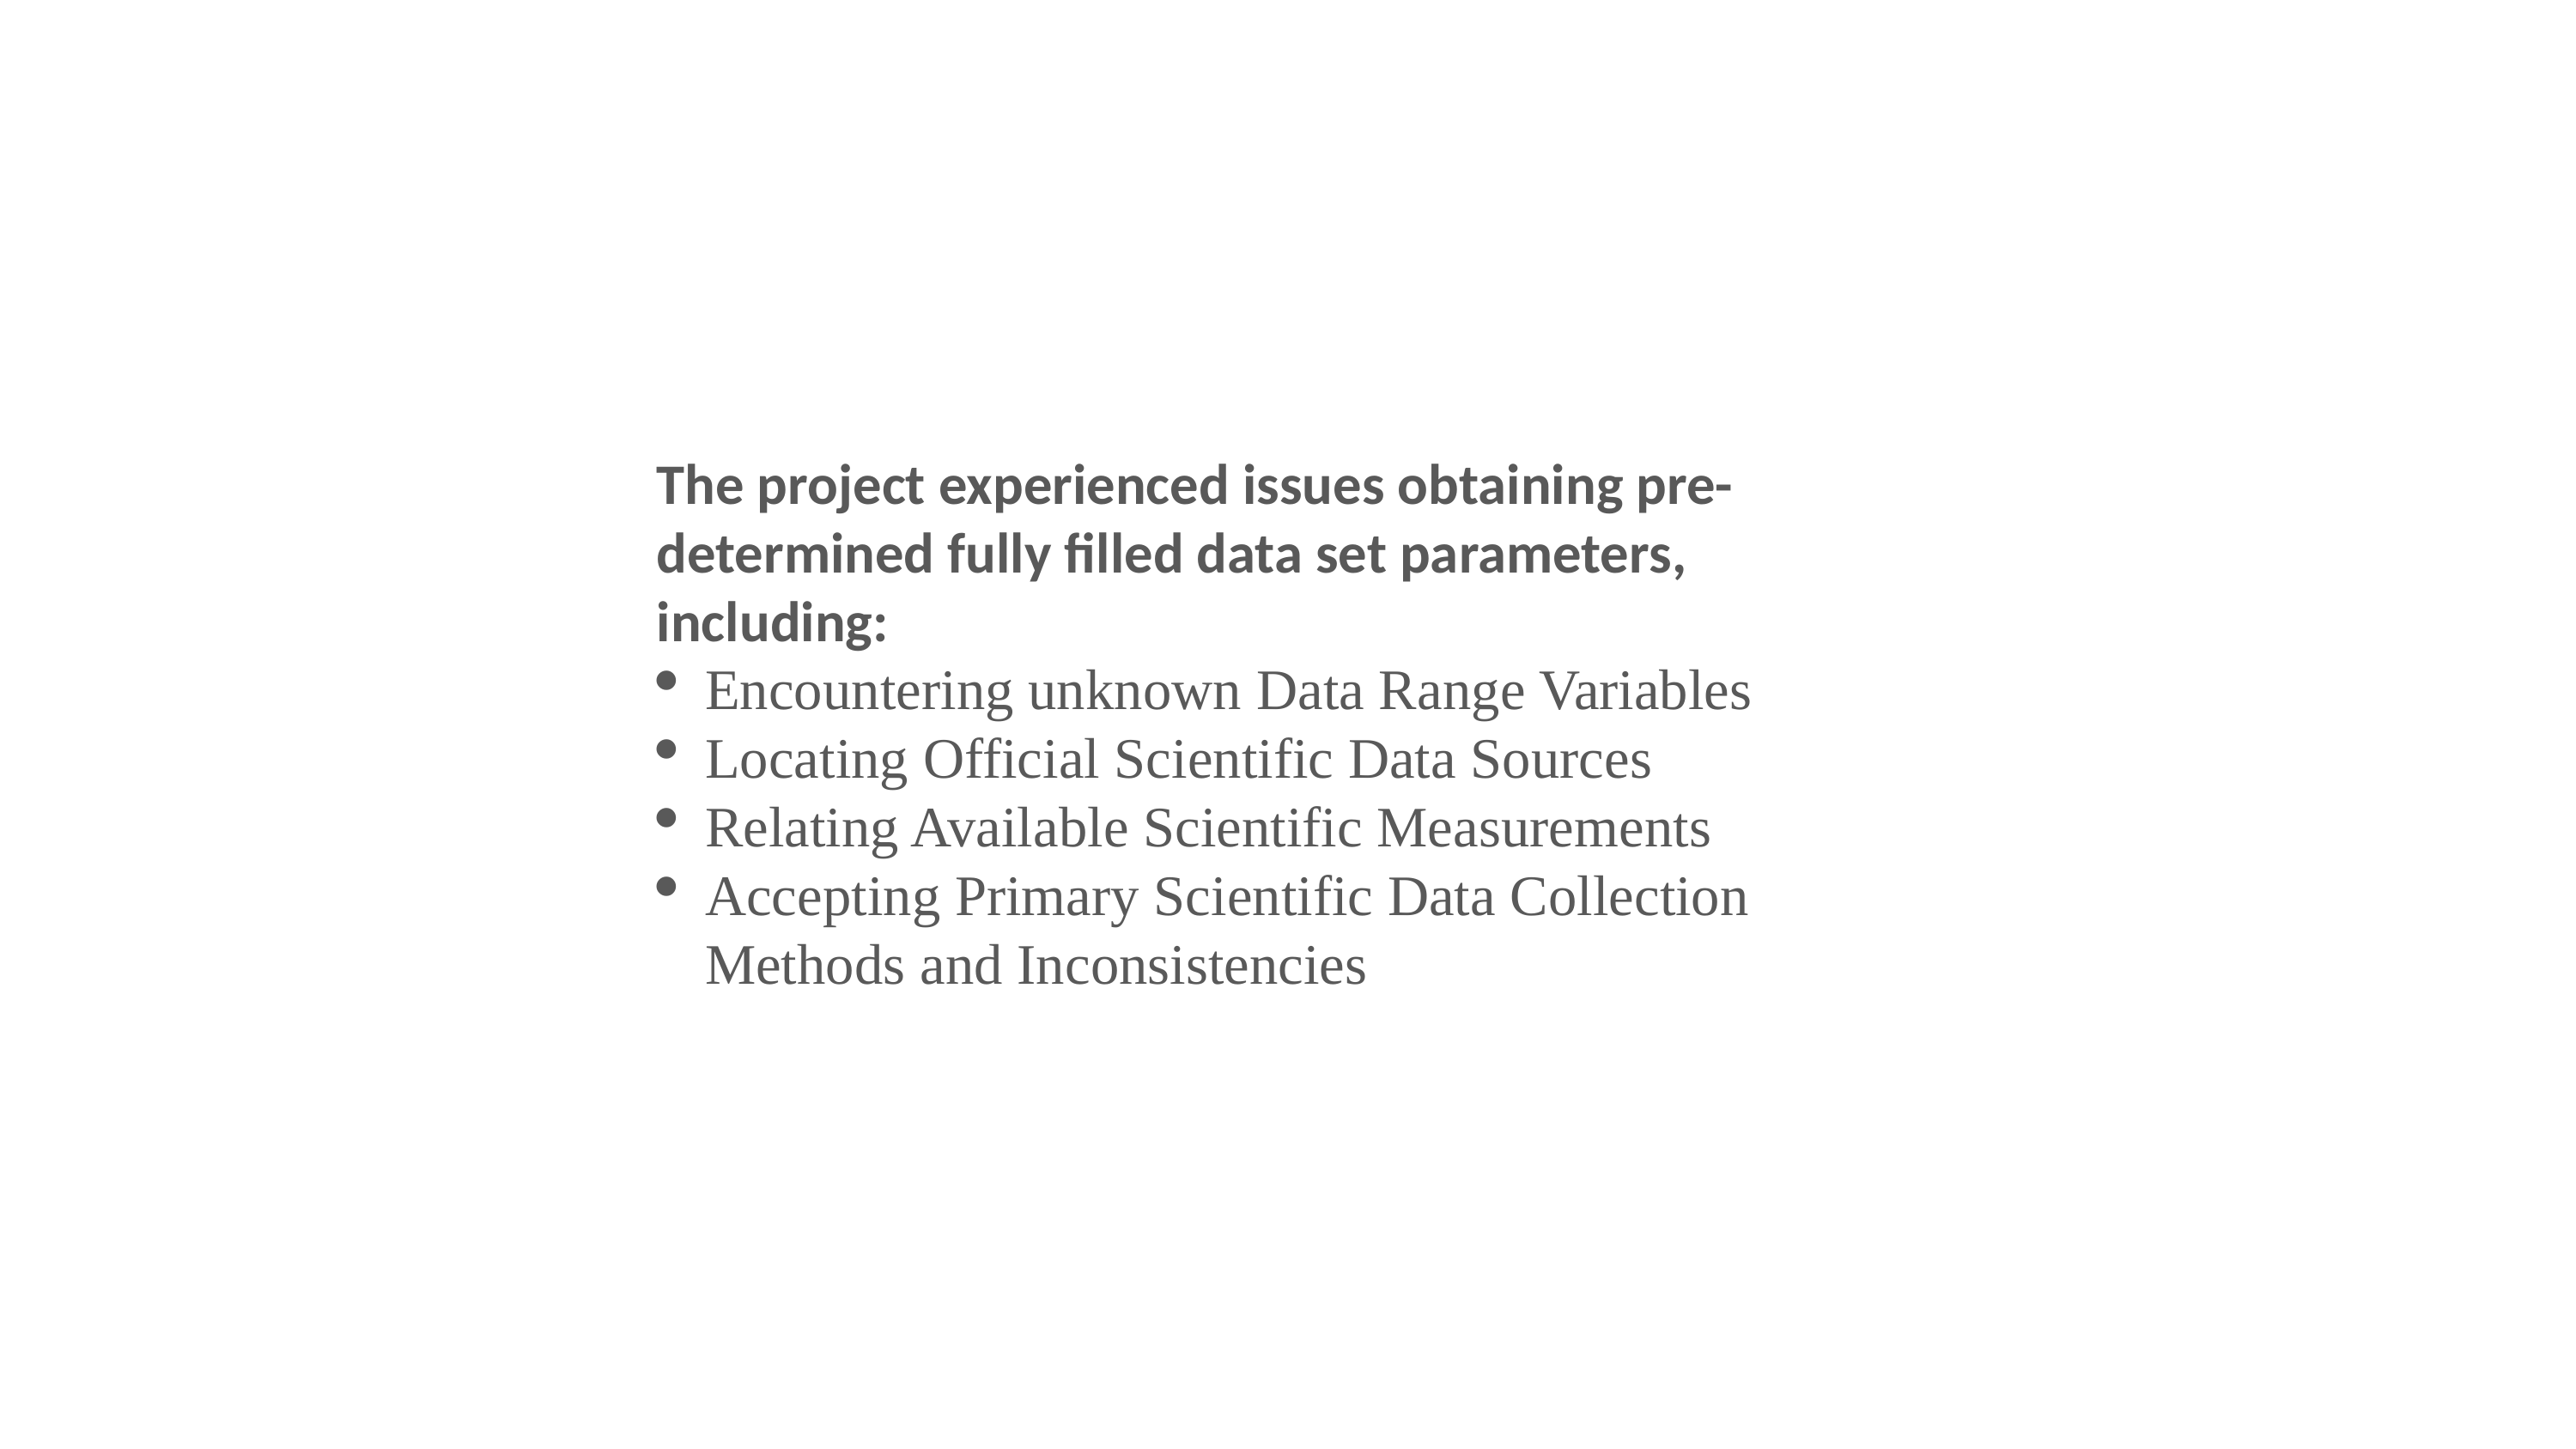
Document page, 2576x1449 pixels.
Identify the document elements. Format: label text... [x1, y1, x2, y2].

text_box The project experienced issues obtaining pre-determined fully filled data set parameters, including: Encountering unknown Data Range Variables Locating Official Scientific Data Sources Relating Available Scientific Measurements Accepting Primary Scientific Data Collection Methods and Inconsistencies [644, 440, 1932, 1003]
